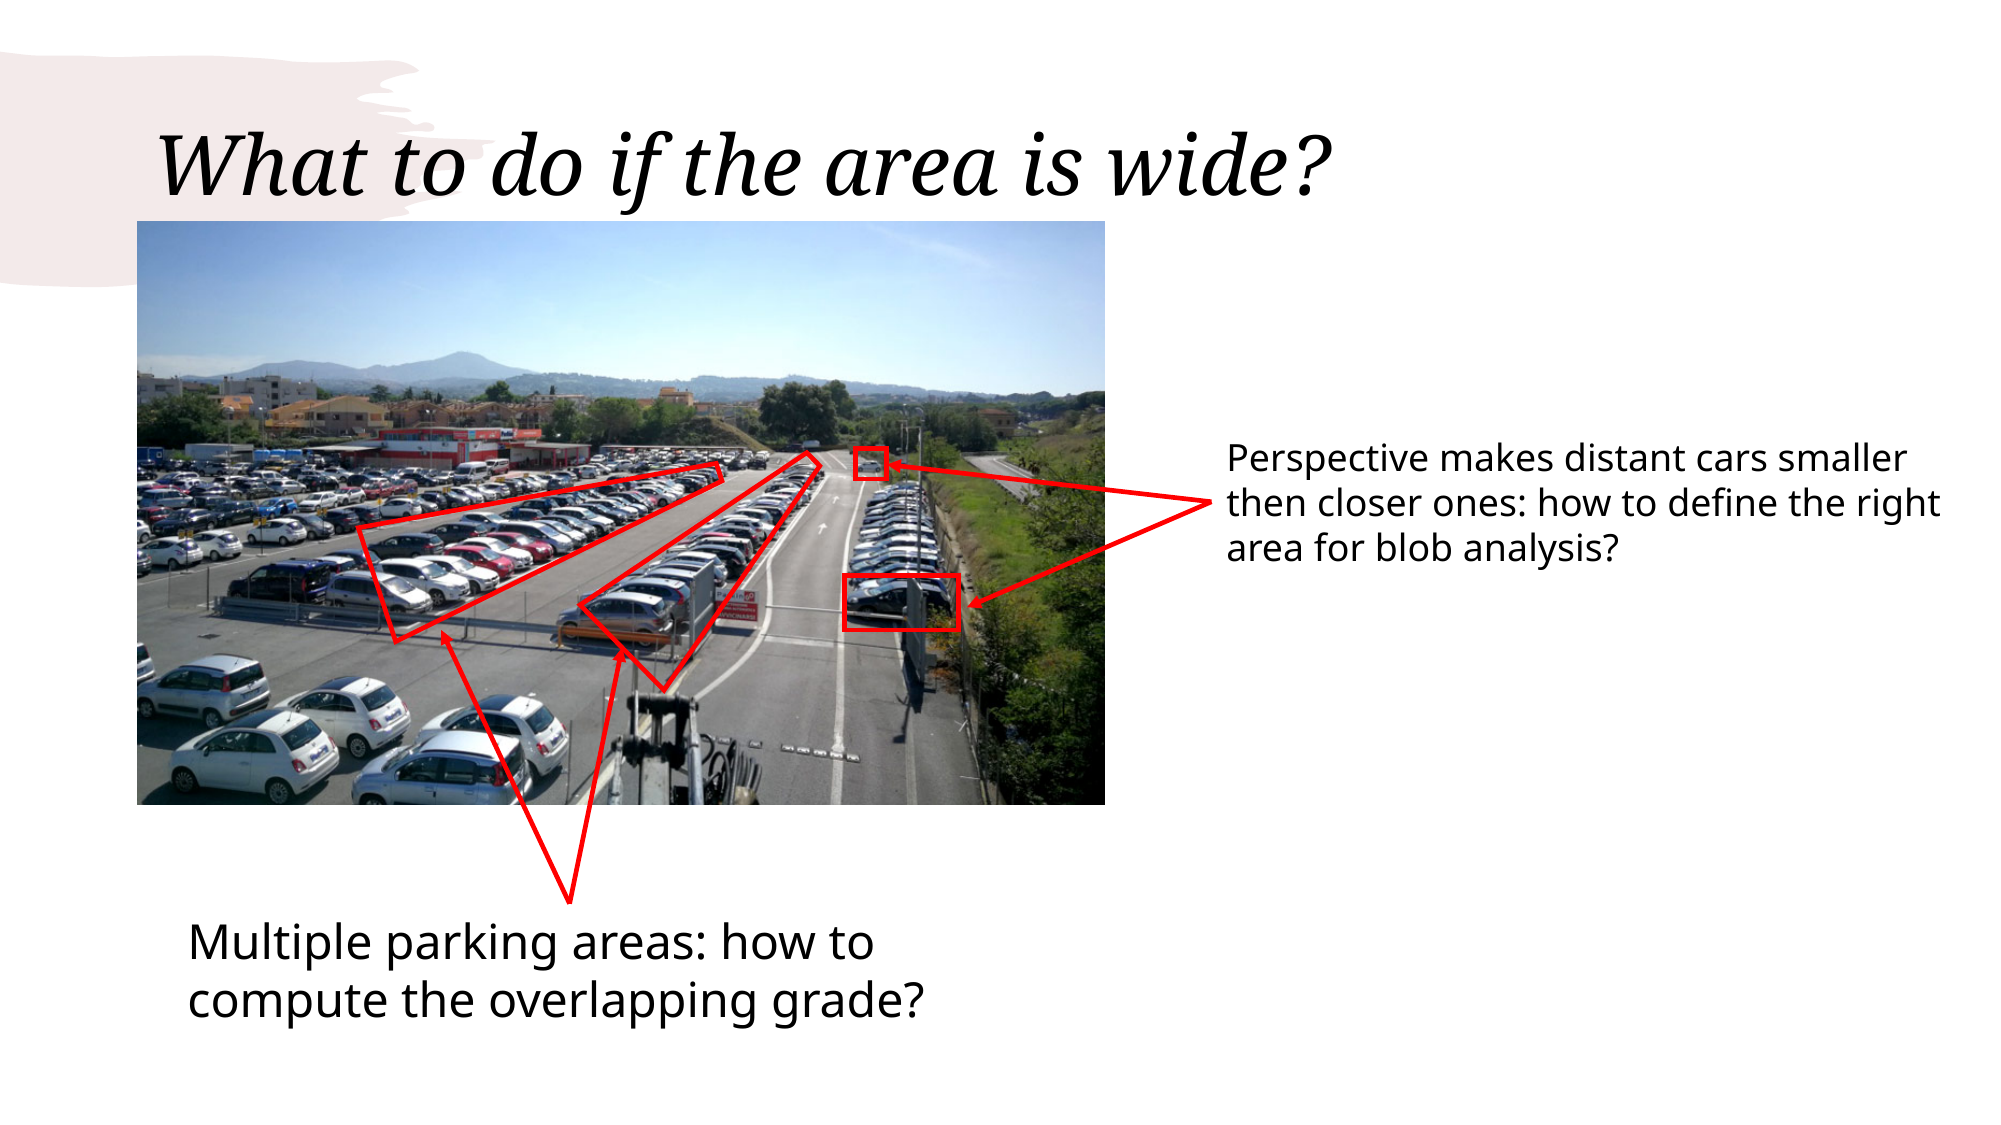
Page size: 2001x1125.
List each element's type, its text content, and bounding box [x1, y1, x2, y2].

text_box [441, 629, 570, 904]
list Multiple parking areas: how to compute the overlapping grade? [172, 903, 967, 1066]
title What to do if the area is wide? [137, 59, 1863, 278]
text_box Perspective makes distant cars smaller then closer ones: how to define the right area for blob analysis? [1211, 426, 1970, 577]
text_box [966, 502, 1212, 608]
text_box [570, 647, 623, 904]
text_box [886, 464, 1212, 503]
picture [137, 221, 1105, 805]
